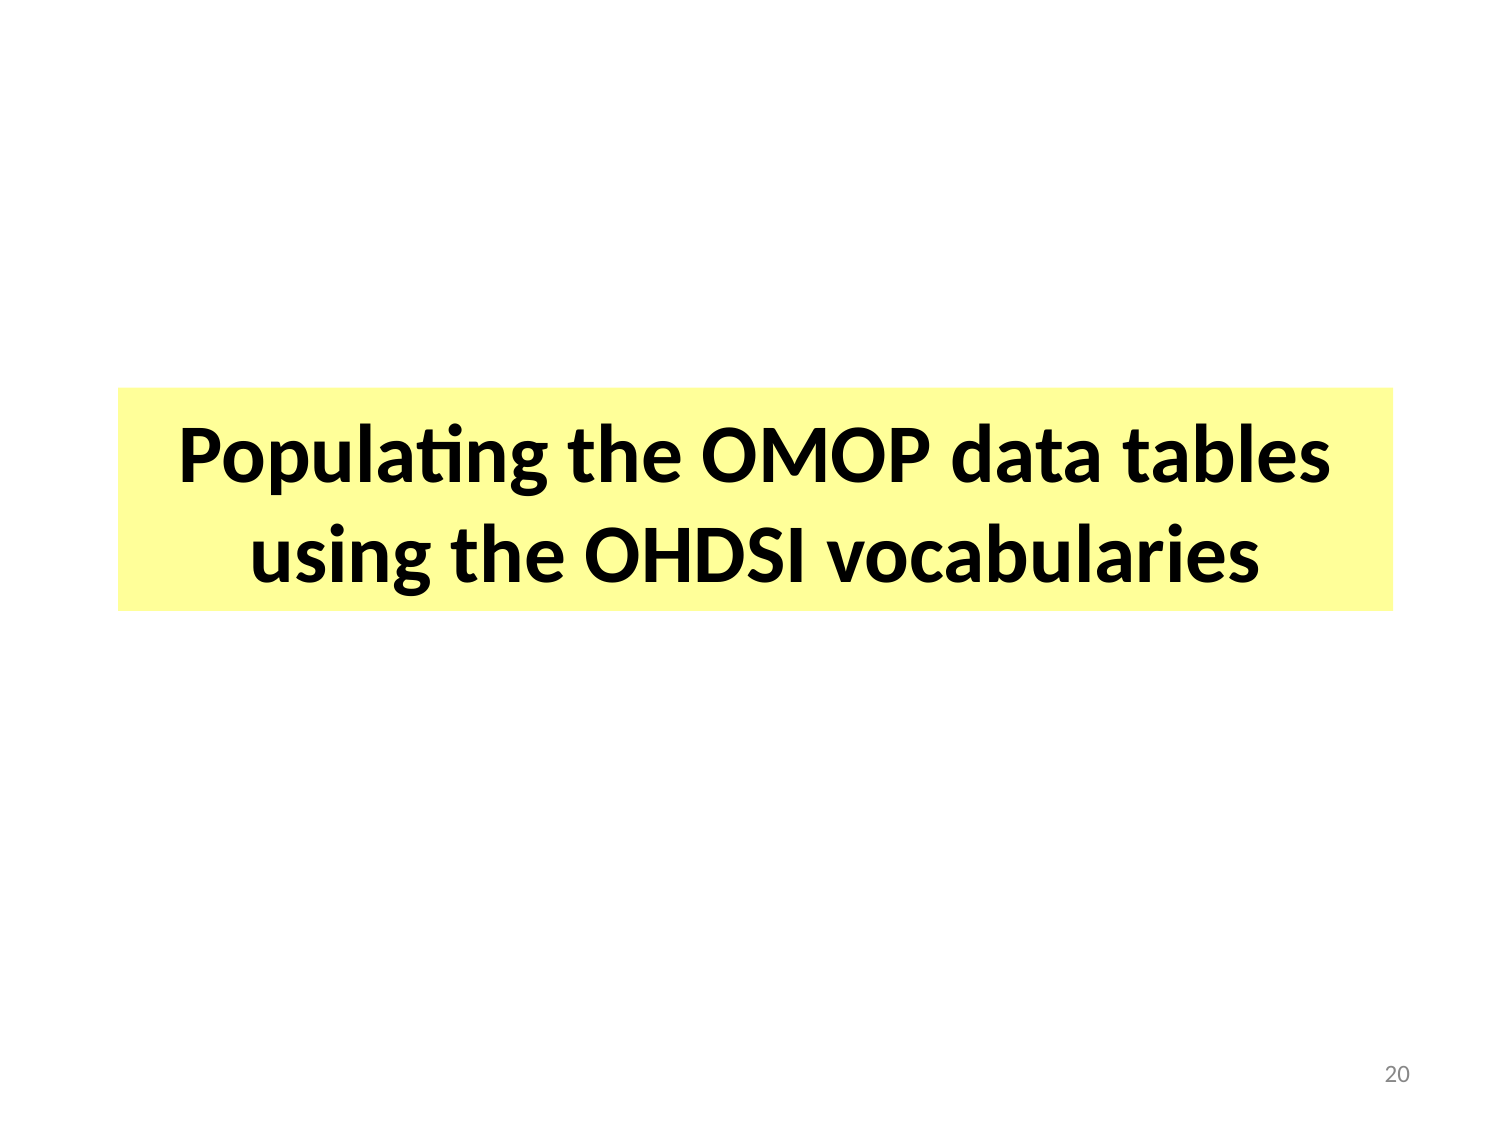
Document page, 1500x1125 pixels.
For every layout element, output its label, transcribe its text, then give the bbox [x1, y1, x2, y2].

slide_number 20 [1074, 1042, 1425, 1103]
title Populating the OMOP data tables using the OHDSI vocabularies [118, 387, 1394, 611]
